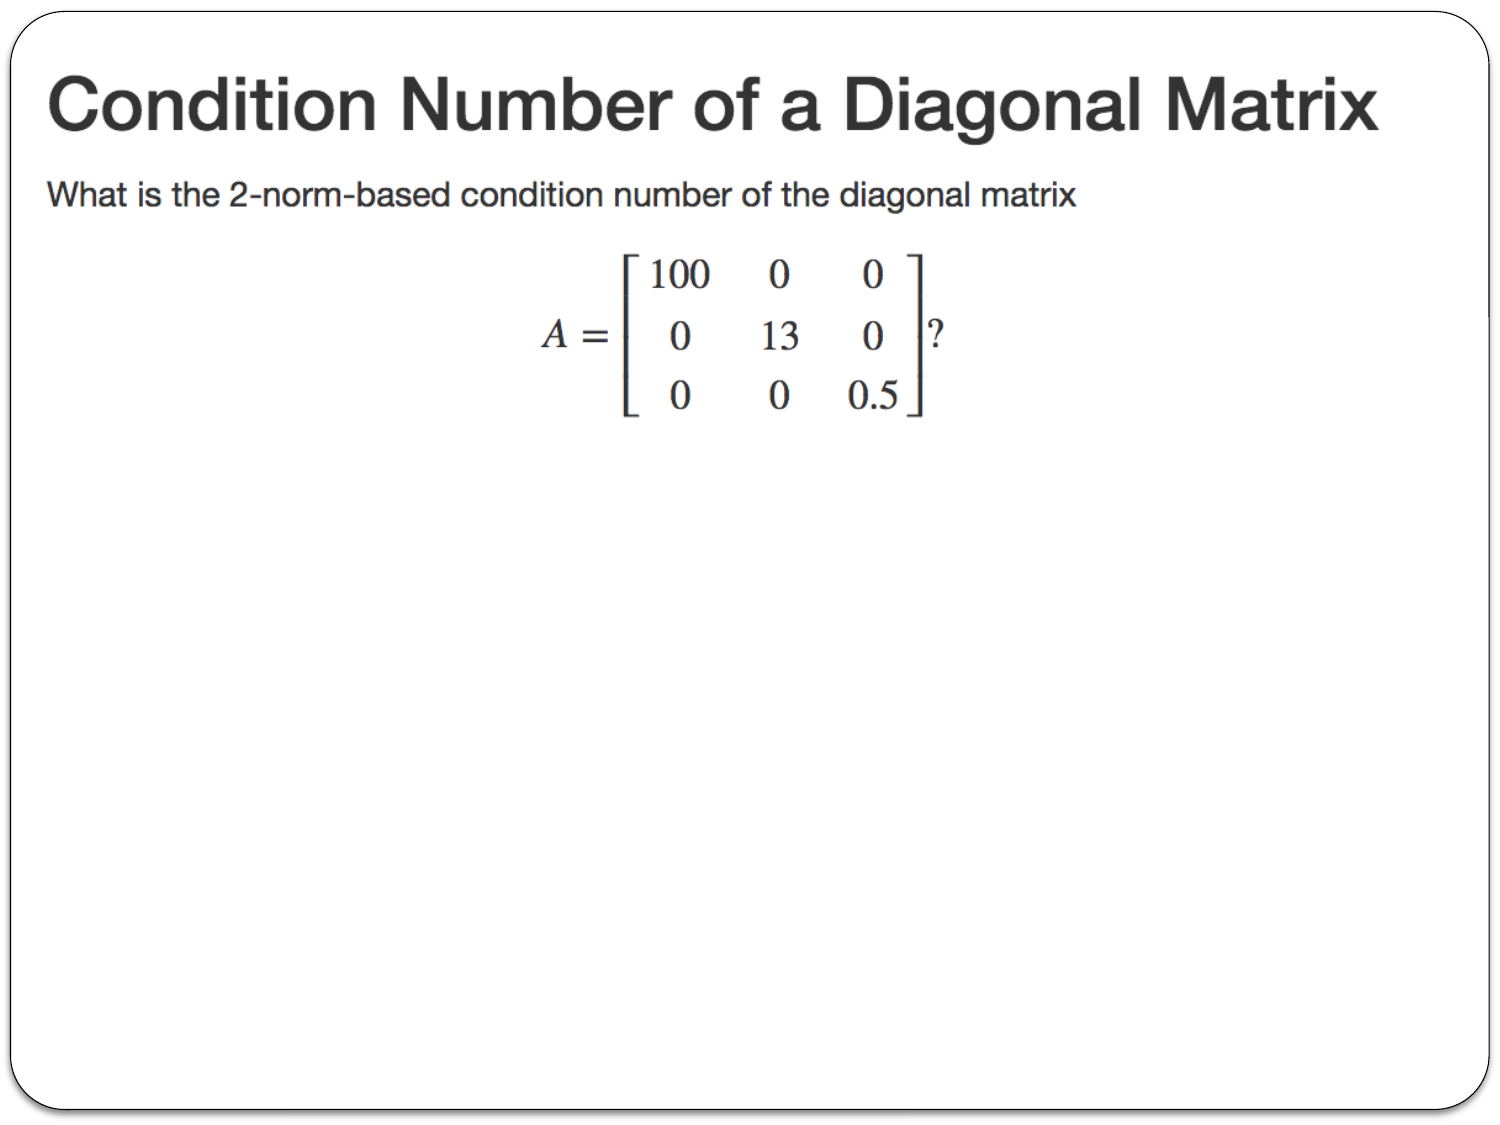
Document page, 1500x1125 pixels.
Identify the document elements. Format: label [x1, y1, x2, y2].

picture [37, 28, 1391, 441]
